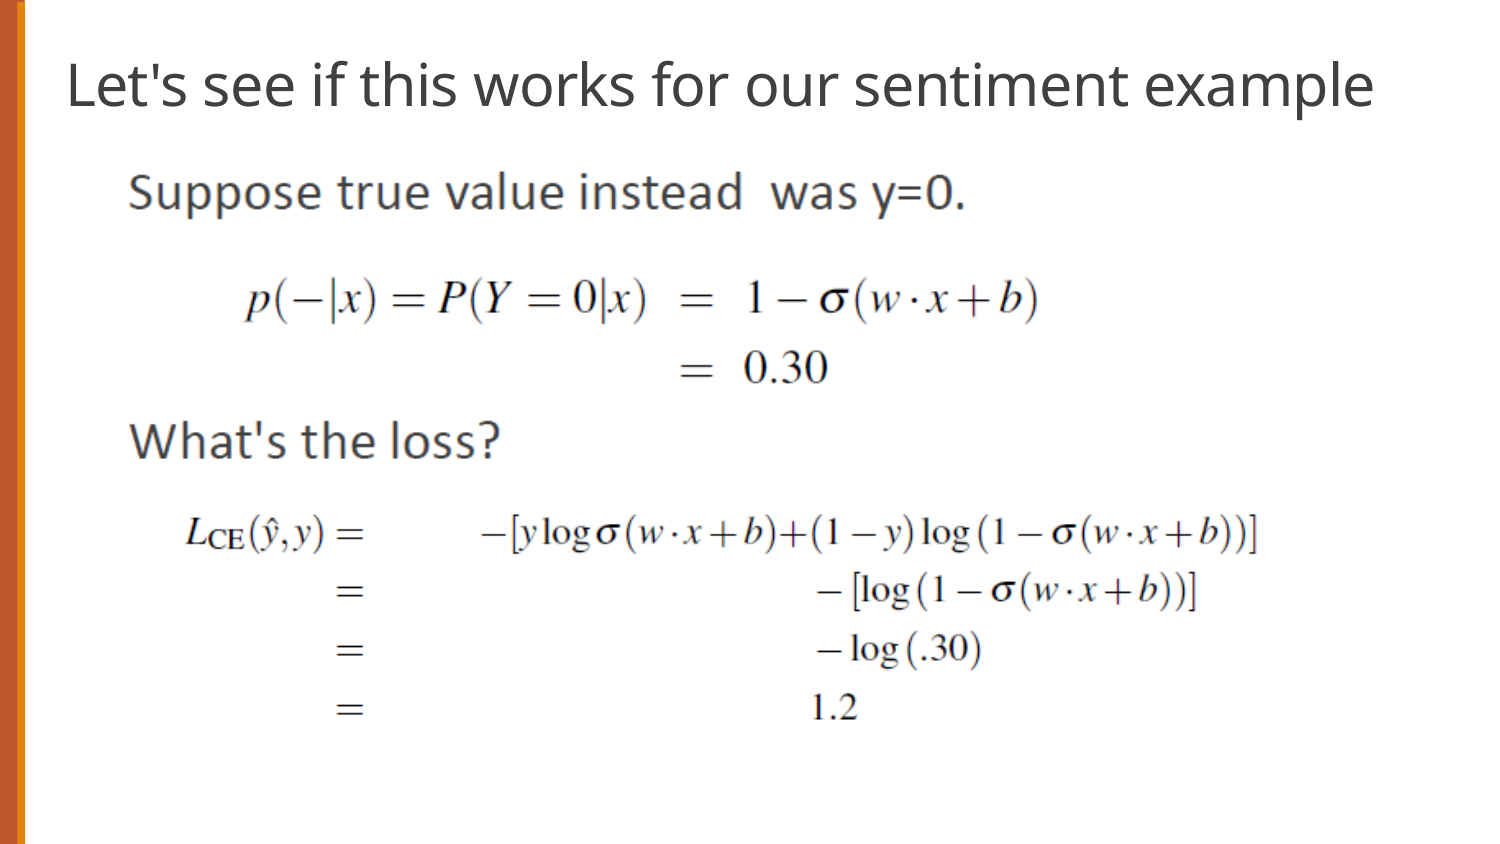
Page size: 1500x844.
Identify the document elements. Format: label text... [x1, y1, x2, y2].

title Let's see if this works for our sentiment example [50, 14, 1500, 126]
picture [107, 120, 1393, 815]
